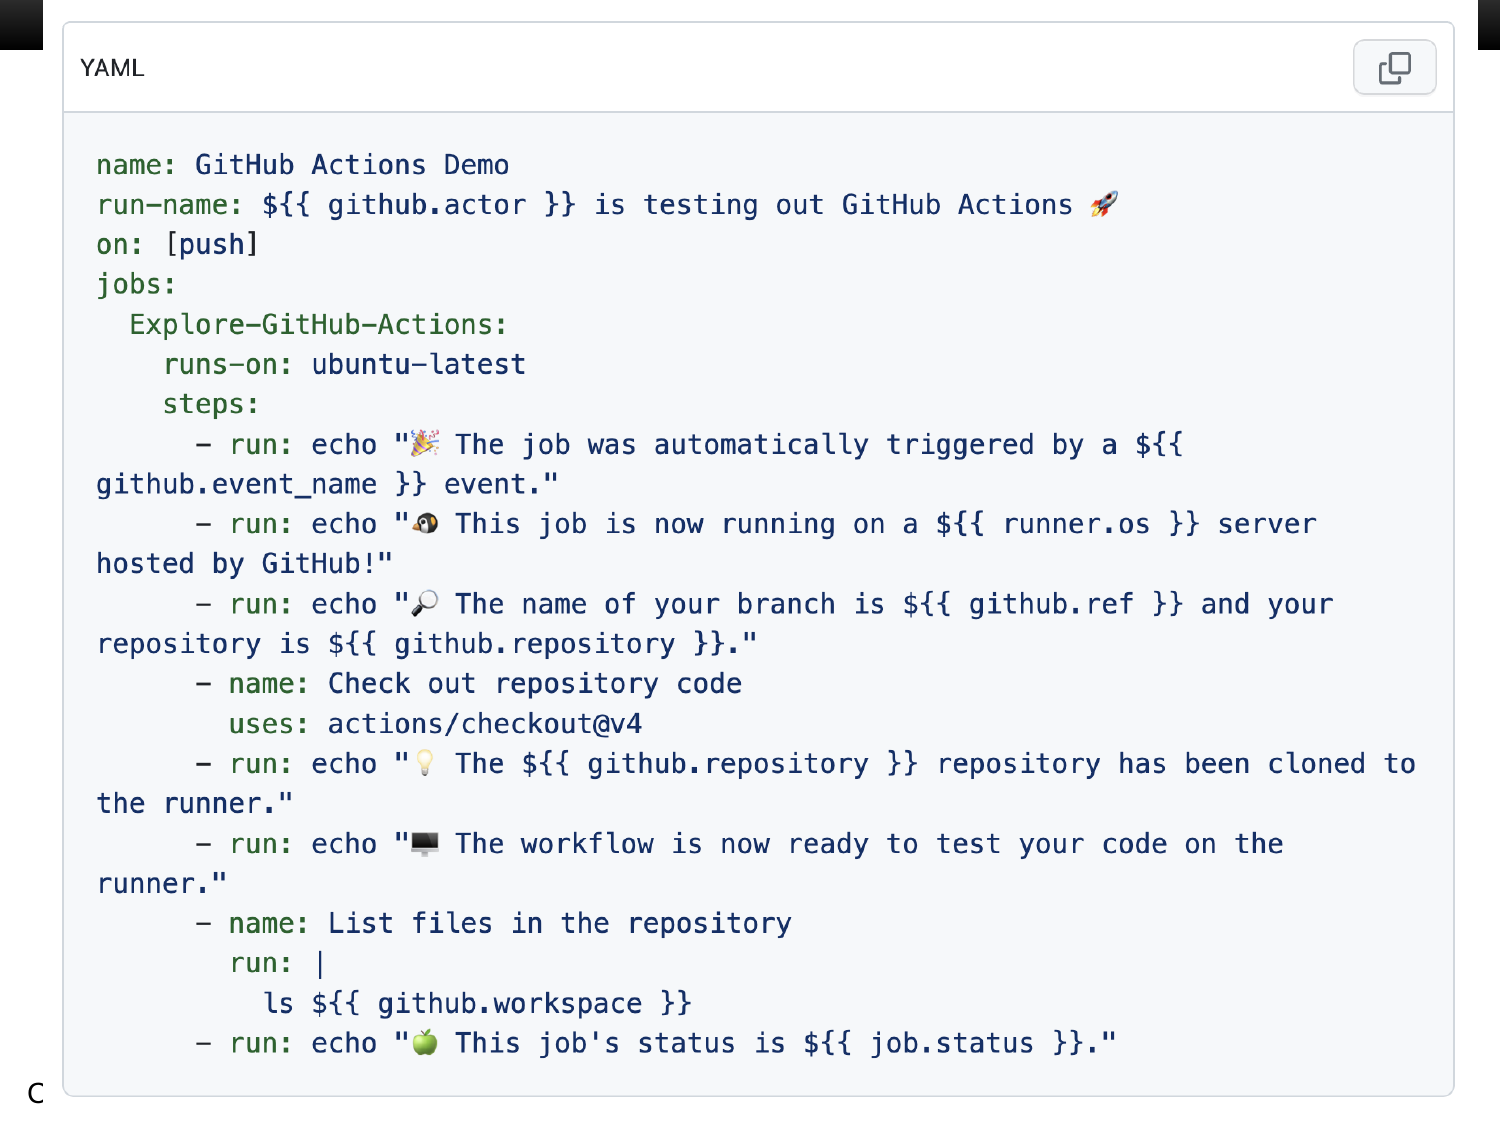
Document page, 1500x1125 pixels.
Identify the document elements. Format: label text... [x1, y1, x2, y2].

picture [42, 0, 1478, 1125]
text_box Credit: https://docs.github.com/en/actions/writing-workflows/quickstart [12, 1059, 38, 1125]
slide_number ‹#› [1483, 12, 1488, 50]
